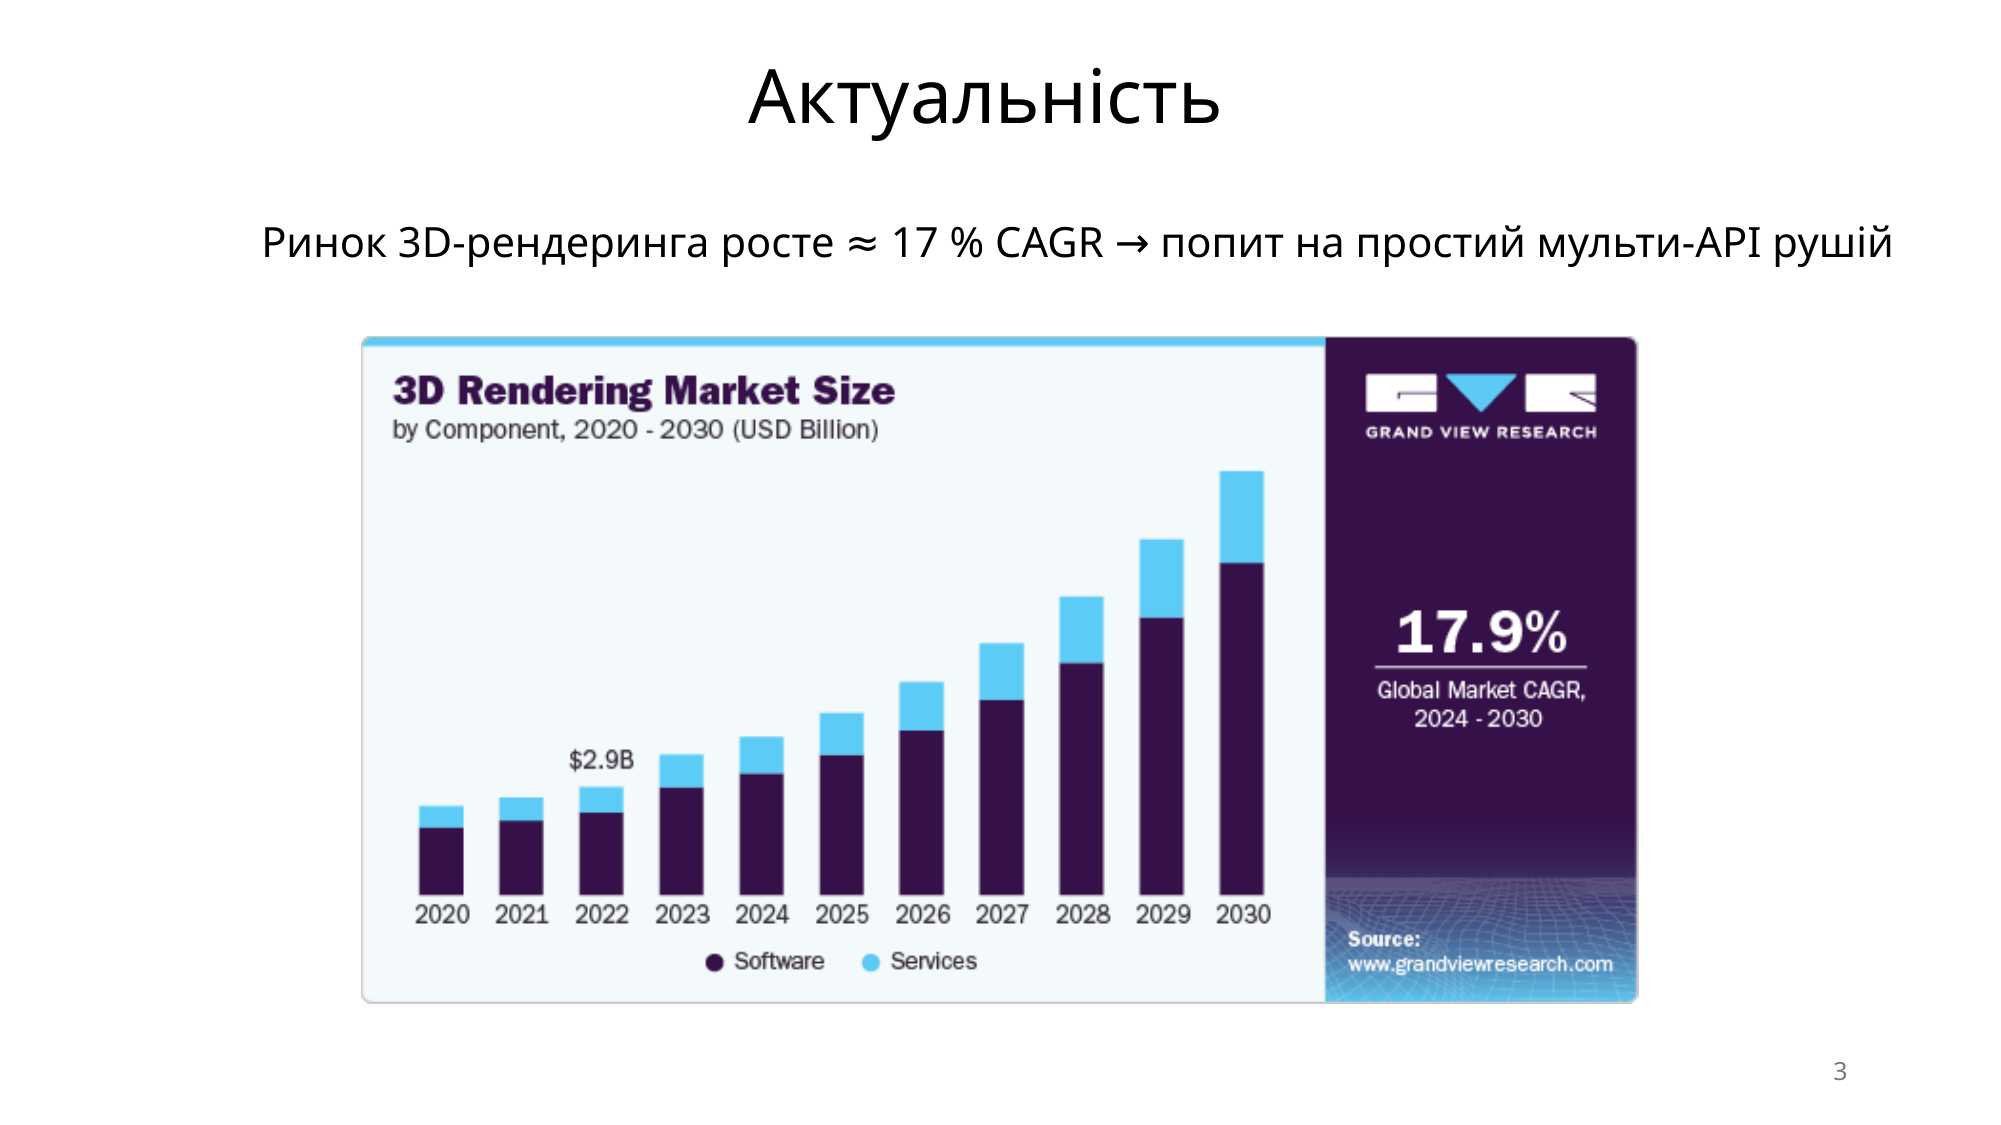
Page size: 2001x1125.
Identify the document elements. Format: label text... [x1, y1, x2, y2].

title Актуальність [733, 30, 1267, 170]
text_box Ринок 3D-рендеринга росте ≈ 17 % CAGR → попит на простий мульти-API рушій [246, 208, 2000, 274]
slide_number 3 [1412, 1042, 1863, 1103]
picture [360, 335, 1640, 1004]
